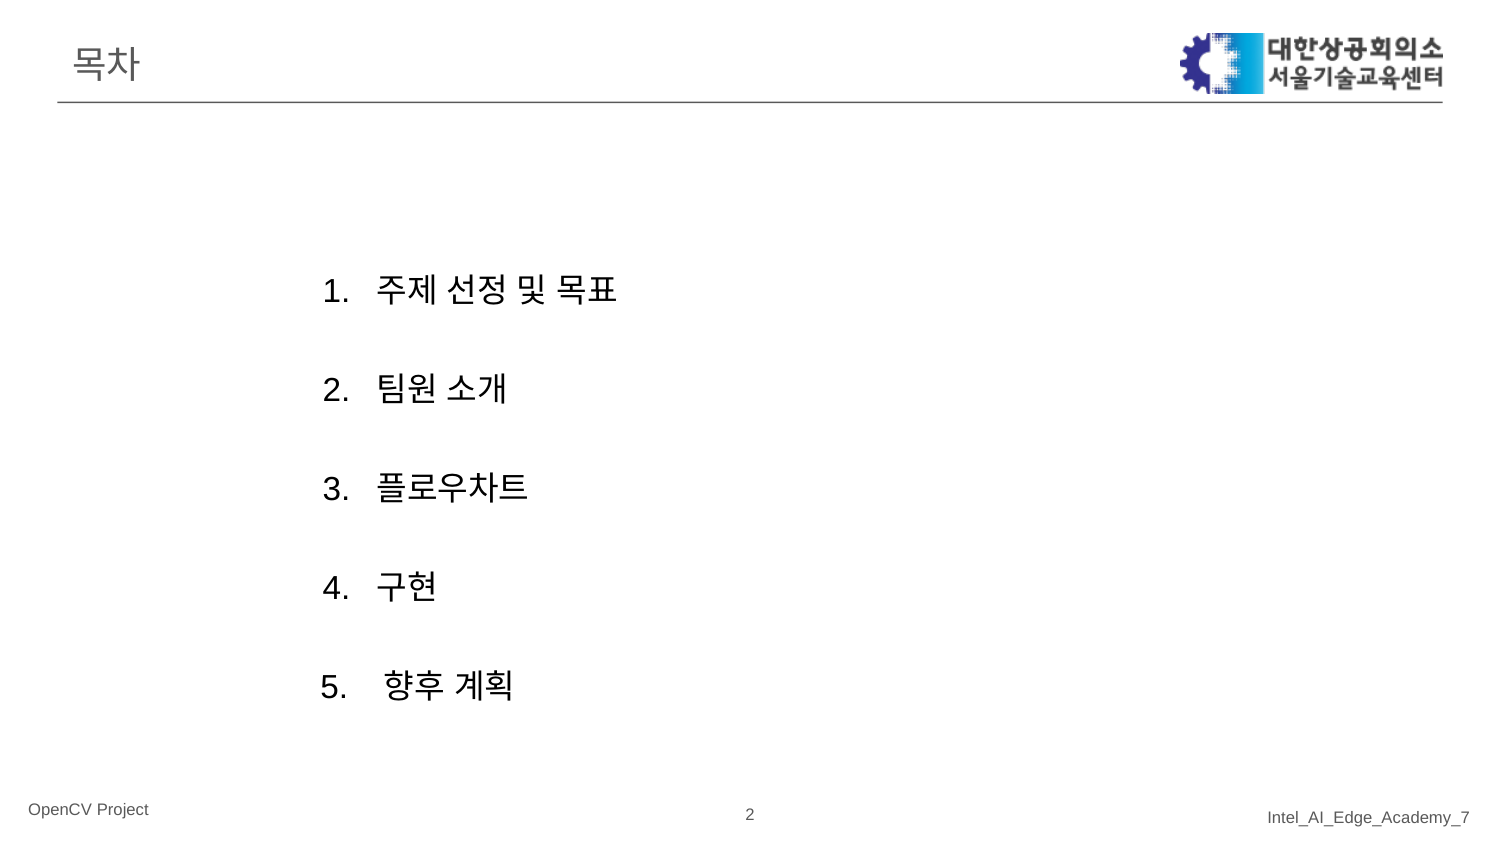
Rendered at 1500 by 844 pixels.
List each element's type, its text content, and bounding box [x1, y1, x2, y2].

picture [1180, 33, 1240, 94]
text_box OpenCV Project [13, 788, 301, 829]
text_box 목차 [57, 25, 530, 101]
text_box 주제 선정 및 목표 팀원 소개 플로우차트 구현 5. 향후 계획 [286, 203, 1214, 713]
slide_number 1 [705, 786, 796, 842]
text_box Intel_AI_Edge_Academy_7 [1252, 792, 1488, 836]
picture [1255, 33, 1443, 94]
